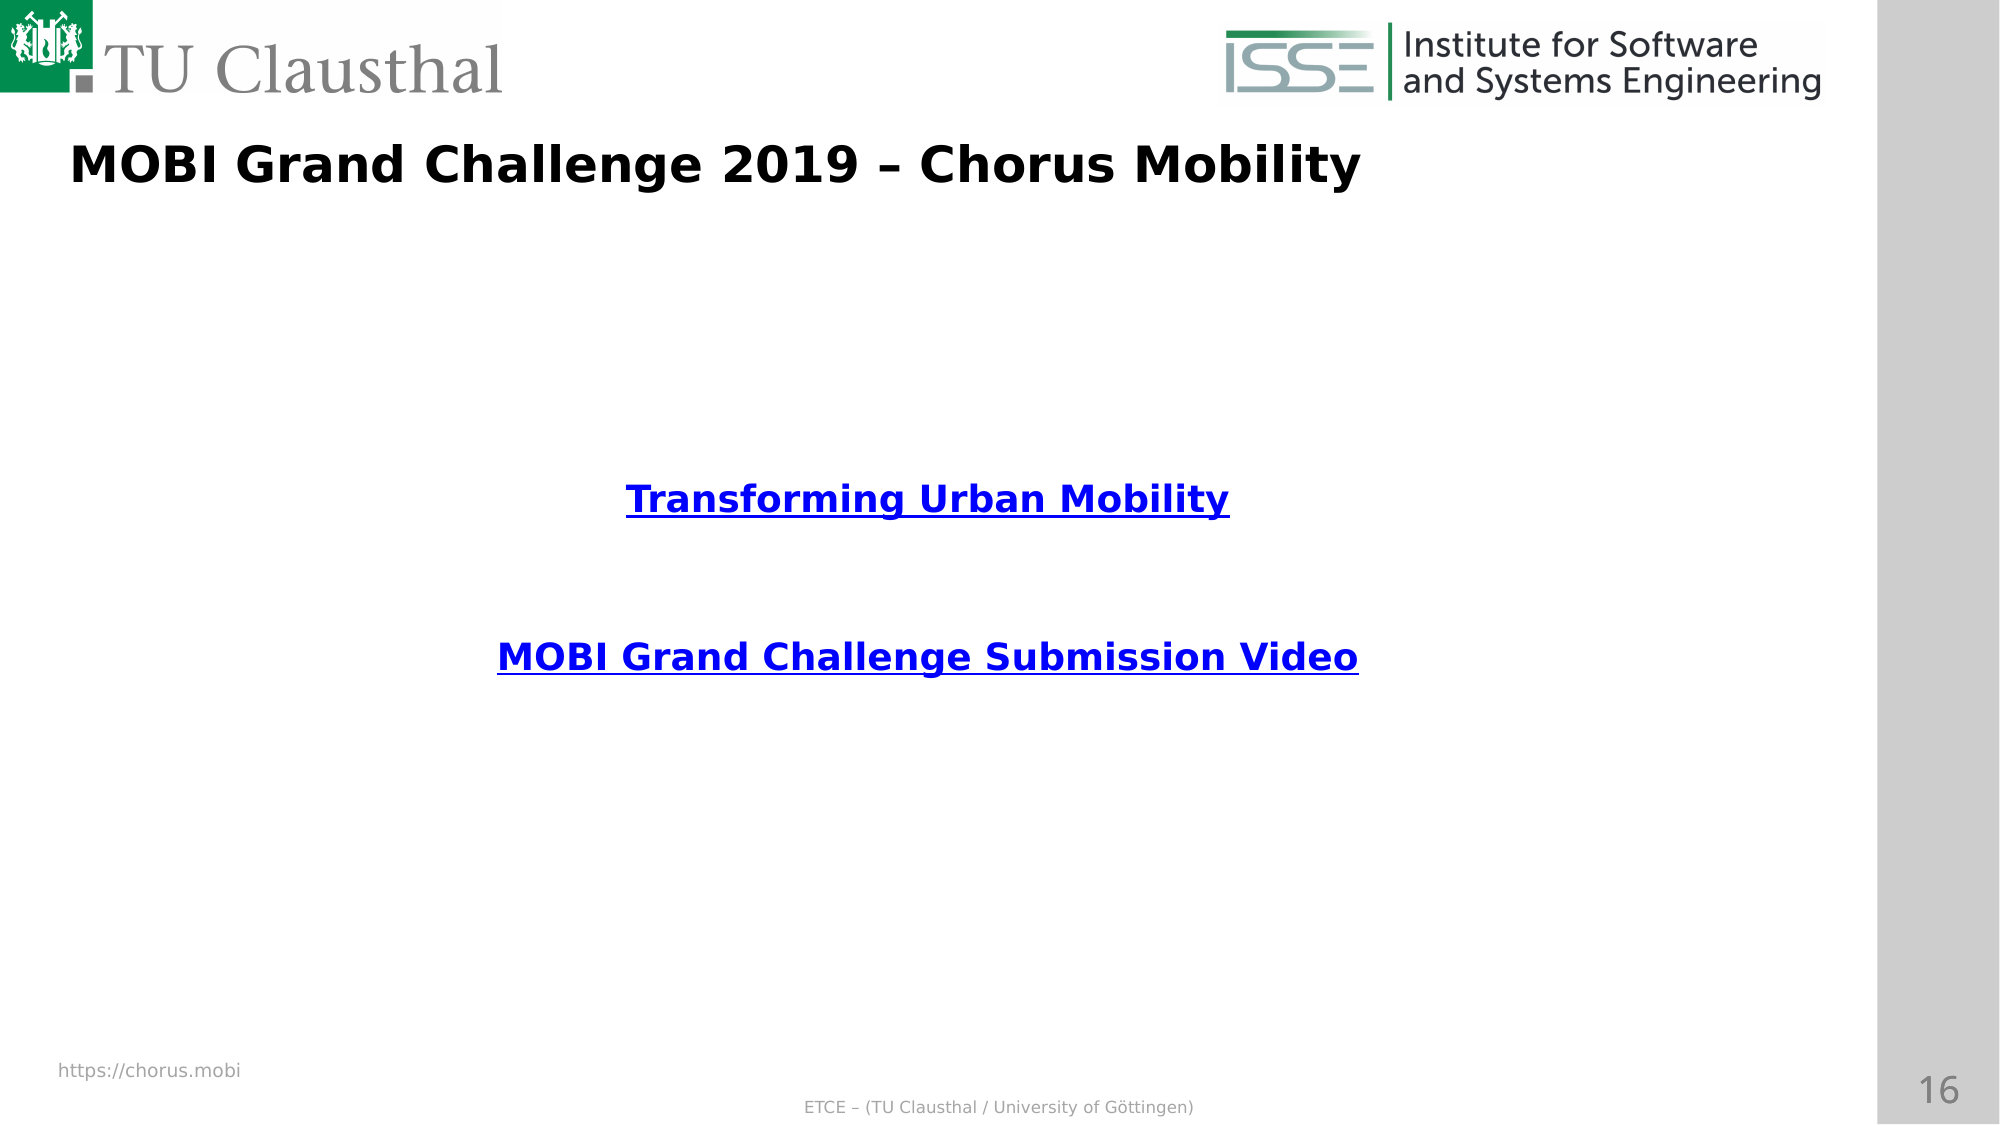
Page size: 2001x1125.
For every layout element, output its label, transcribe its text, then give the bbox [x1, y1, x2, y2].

text_box MOBI Grand Challenge 2019 – Chorus Mobility [54, 125, 1819, 208]
text_box https://chorus.mobi [43, 1051, 1233, 1089]
text_box Transforming Urban Mobility MOBI Grand Challenge Submission Video [427, 468, 1429, 753]
picture [1218, 22, 1826, 107]
picture [0, 0, 502, 93]
